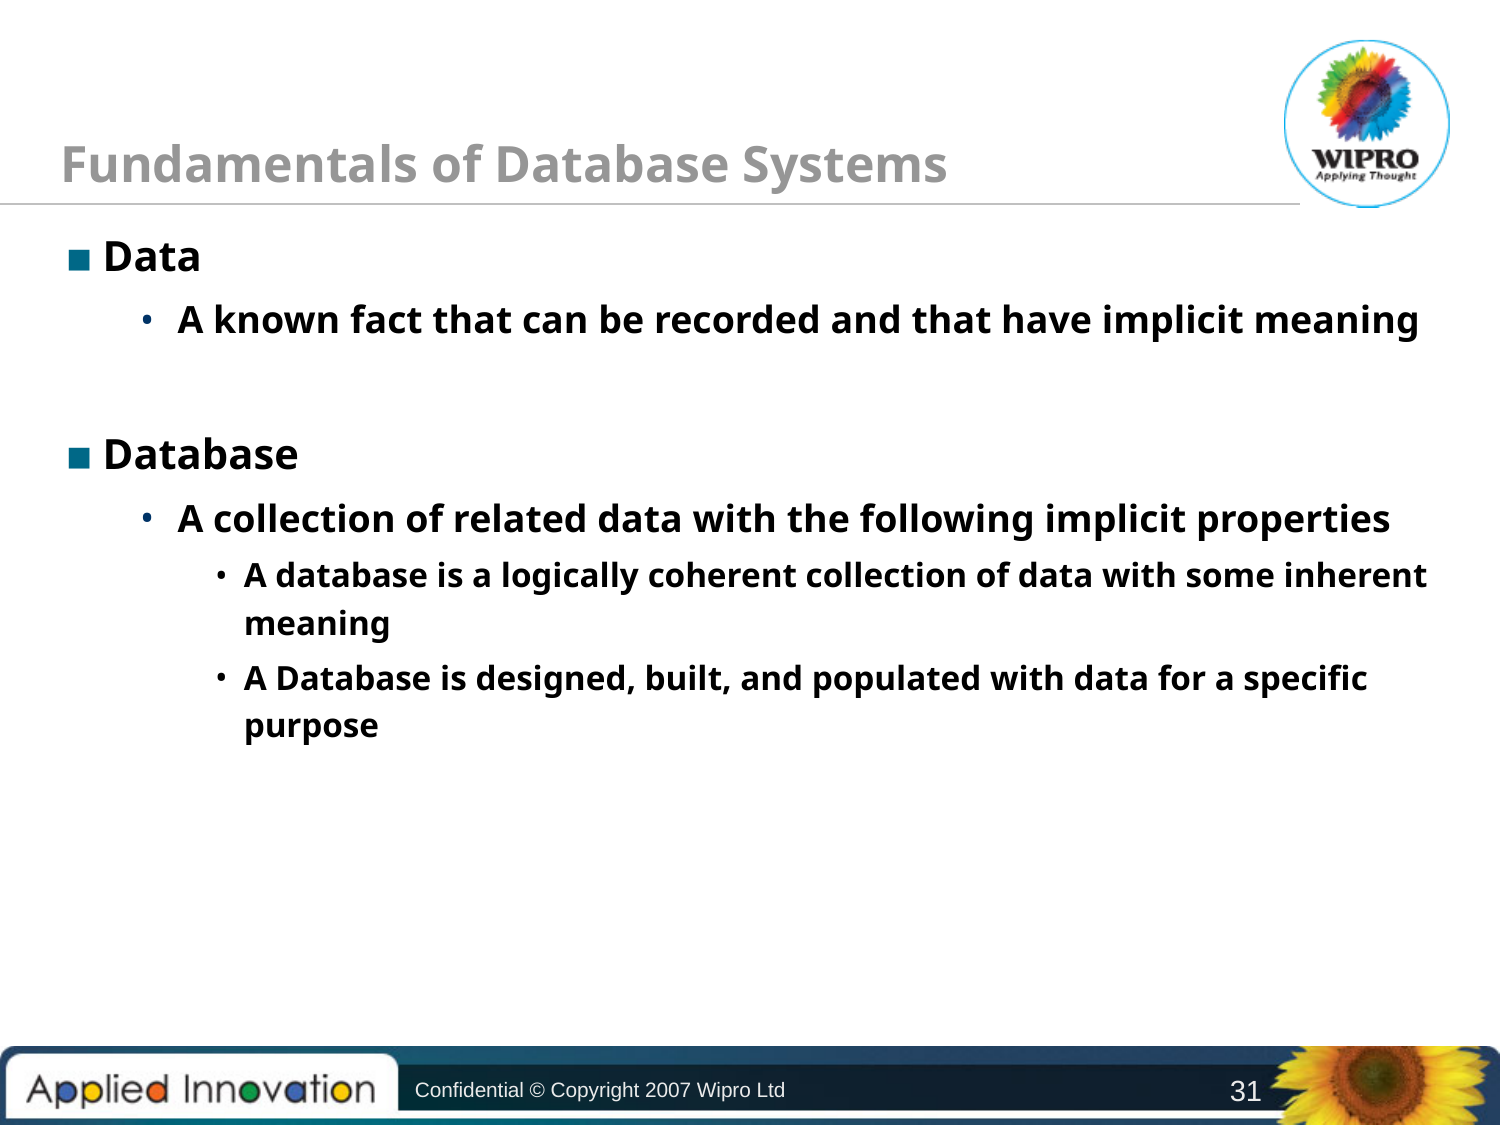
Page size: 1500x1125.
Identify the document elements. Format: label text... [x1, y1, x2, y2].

footer Confidential © Copyright 2007 Wipro Ltd [399, 1057, 975, 1121]
picture [1284, 37, 1450, 208]
title Fundamentals of Database Systems [0, 24, 1300, 200]
picture [0, 1046, 1500, 1125]
list Data A known fact that can be recorded and that have implicit meaning Database A collection of related data with the following implicit properties A database is a logically coherent collection of data with some inherent meaning A Database is designed, built, and populated with data for a specific purpose [50, 212, 1450, 925]
